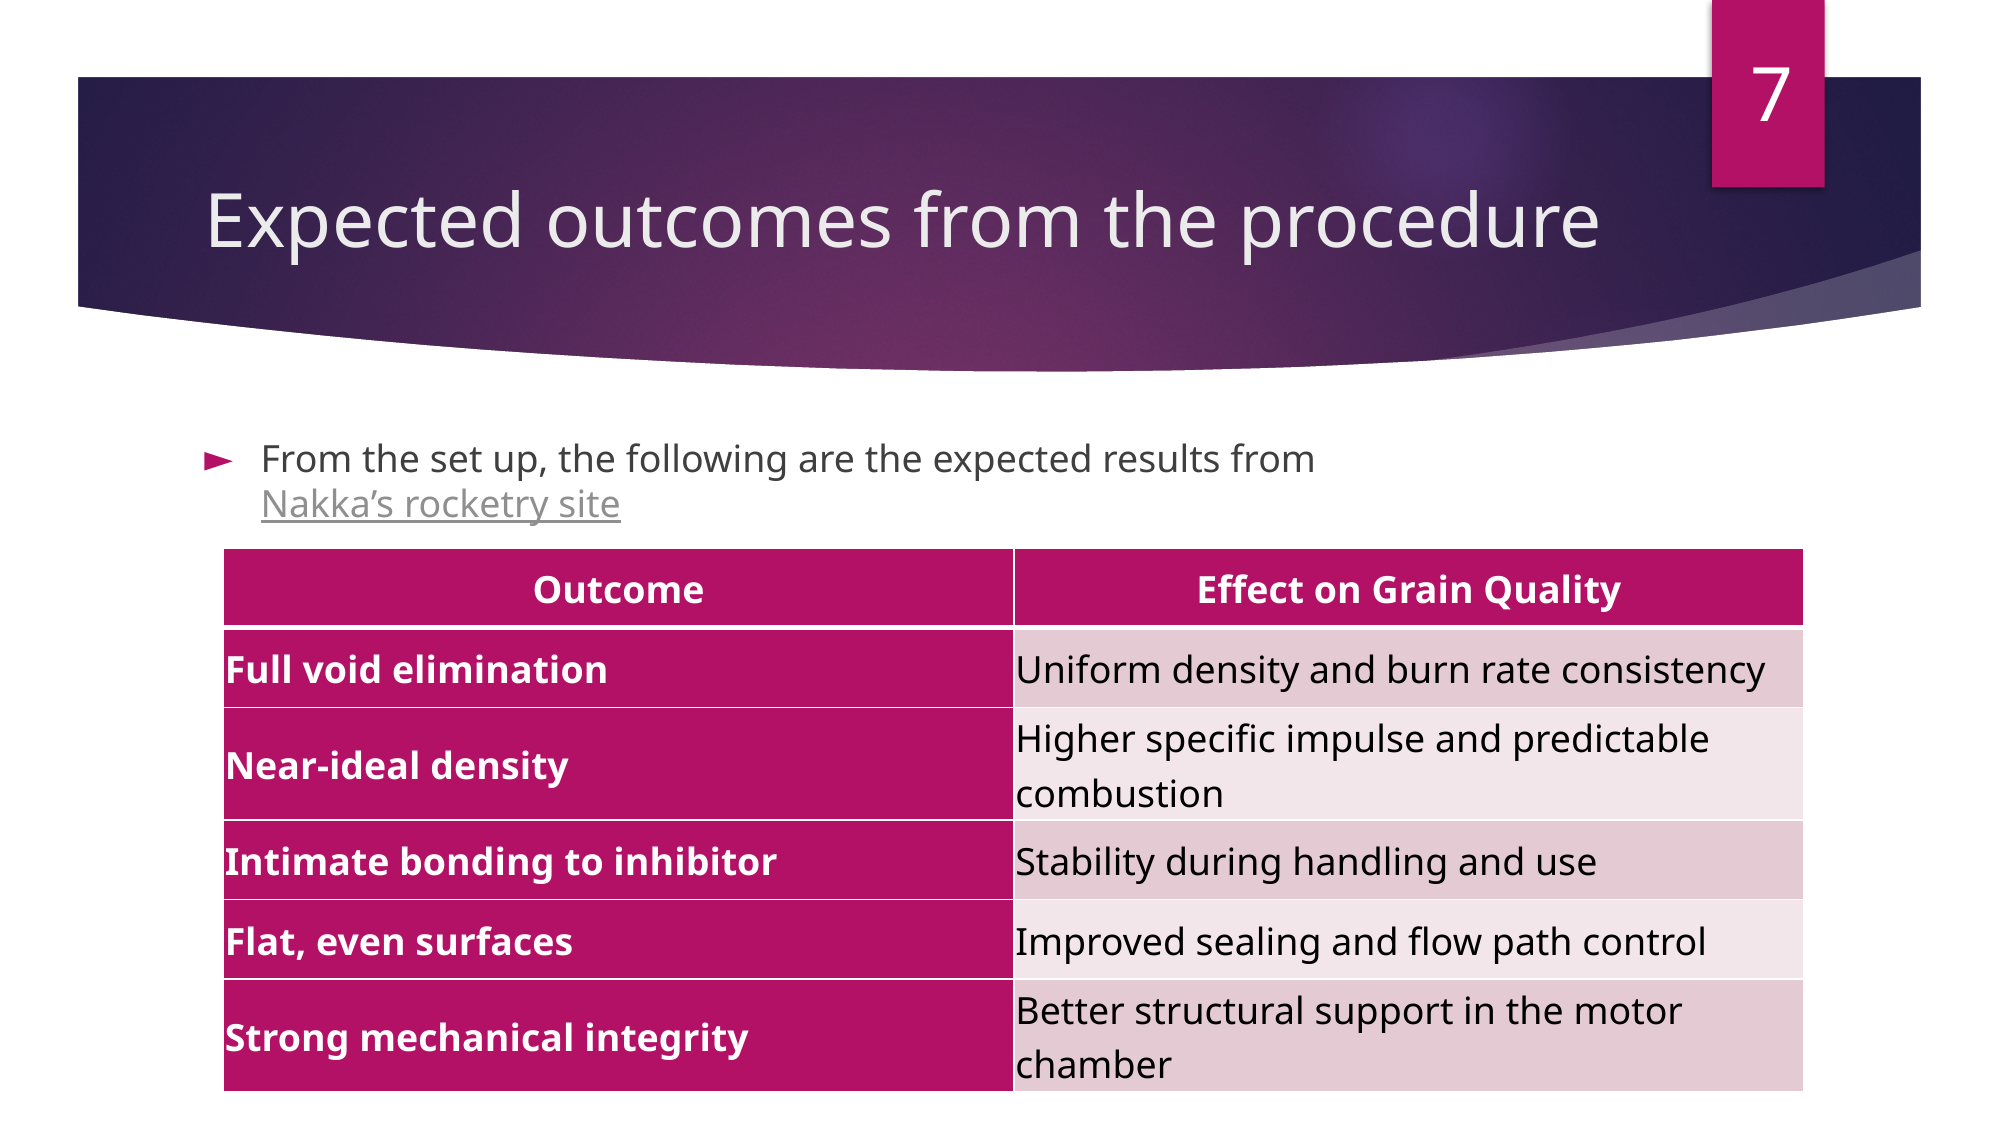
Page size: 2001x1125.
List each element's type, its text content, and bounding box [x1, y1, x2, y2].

table_header Outcome [224, 549, 1013, 625]
table_cell Flat, even surfaces [224, 900, 1013, 978]
picture [1825, 78, 1920, 152]
title Expected outcomes from the procedure [189, 159, 1627, 276]
list From the set up, the following are the expected results from Nakka’s rocketry site [189, 427, 1638, 988]
text_box [1521, 315, 1734, 354]
table_cell Near-ideal density [224, 708, 1013, 819]
table_cell Improved sealing and flow path control [1015, 900, 1803, 978]
picture [79, 78, 1920, 371]
table_cell Better structural support in the motor chamber [1015, 980, 1803, 1091]
table_cell Uniform density and burn rate consistency [1015, 630, 1803, 707]
text_box 7 [1735, 31, 1793, 123]
table_cell Intimate bonding to inhibitor [224, 821, 1013, 899]
table_cell Stability during handling and use [1015, 821, 1803, 899]
table_header Effect on Grain Quality [1015, 549, 1803, 625]
table_cell Full void elimination [224, 630, 1013, 707]
table_cell Strong mechanical integrity [224, 980, 1013, 1091]
table_cell Higher specific impulse and predictable combustion [1015, 708, 1803, 819]
text_box [1726, 152, 2000, 229]
